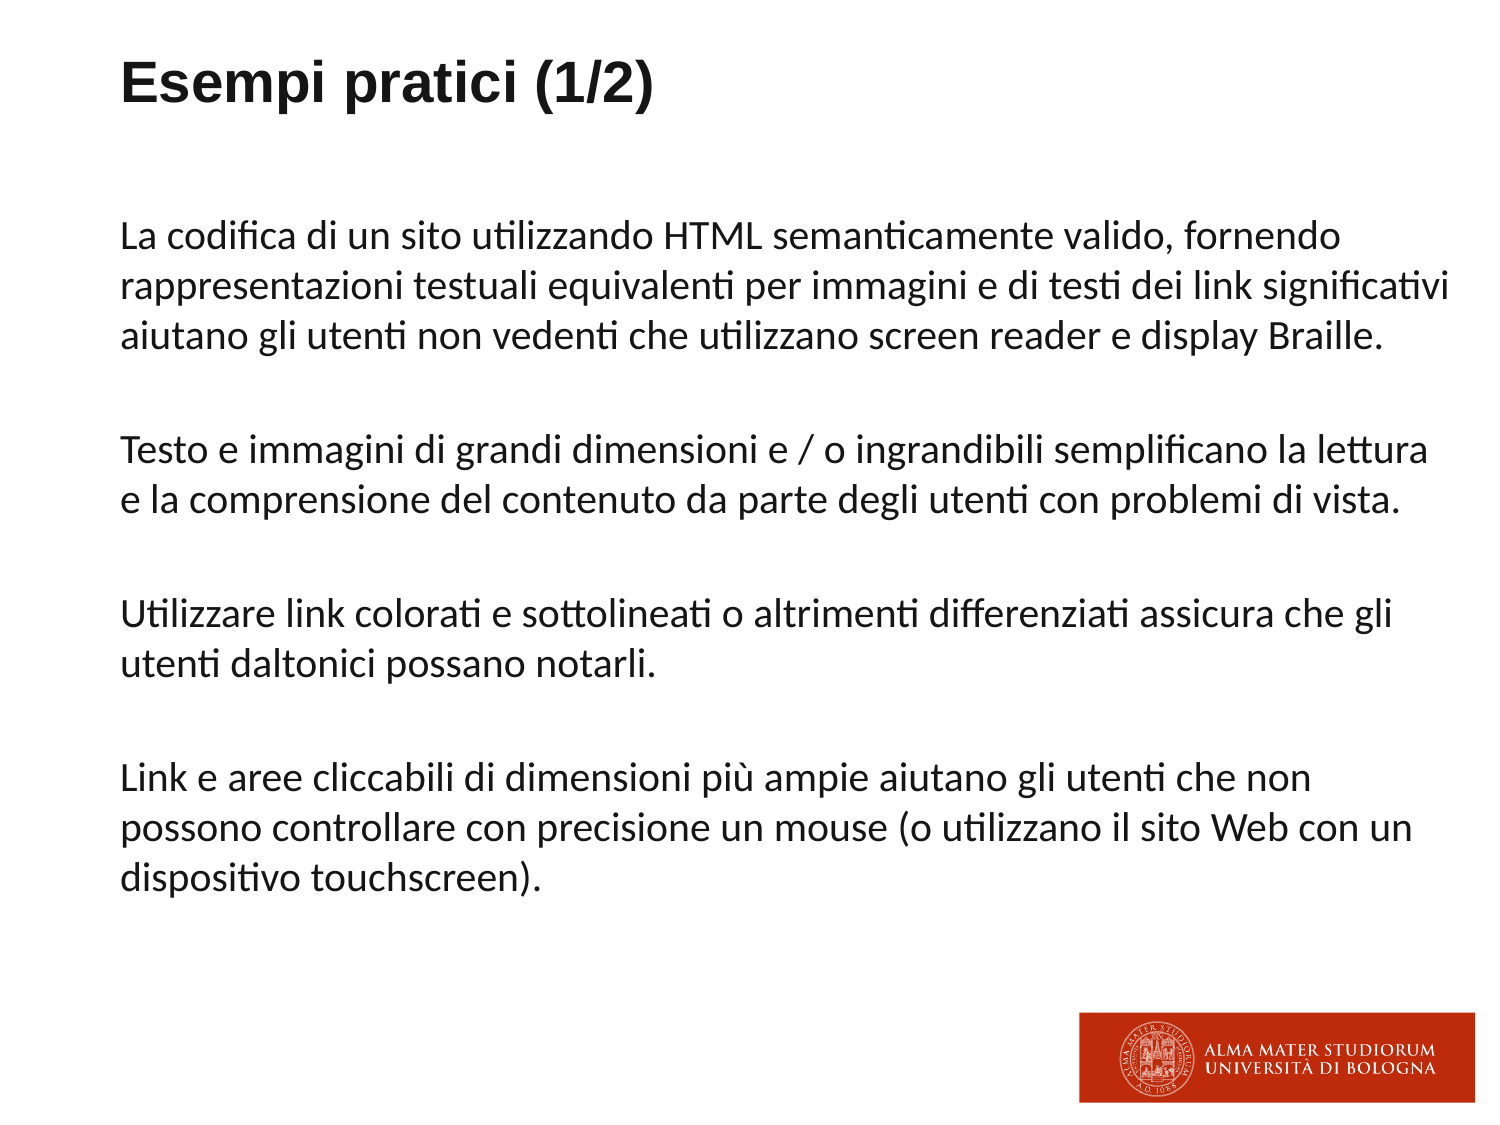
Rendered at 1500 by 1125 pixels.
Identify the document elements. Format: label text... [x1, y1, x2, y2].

picture [1112, 1014, 1442, 1102]
title Esempi pratici (1/2) [111, 0, 1463, 176]
list La codifica di un sito utilizzando HTML semanticamente valido, fornendo rappresentazioni testuali equivalenti per immagini e di testi dei link significativi aiutano gli utenti non vedenti che utilizzano screen reader e display Braille. Testo e immagini di grandi dimensioni e / o ingrandibili semplificano la lettura e la comprensione del contenuto da parte degli utenti con problemi di vista. Utilizzare link colorati e sottolineati o altrimenti differenziati assicura che gli utenti daltonici possano notarli. Link e aree cliccabili di dimensioni più ampie aiutano gli utenti che non possono controllare con precisione un mouse (o utilizzano il sito Web con un dispositivo touchscreen). [111, 199, 1463, 1001]
